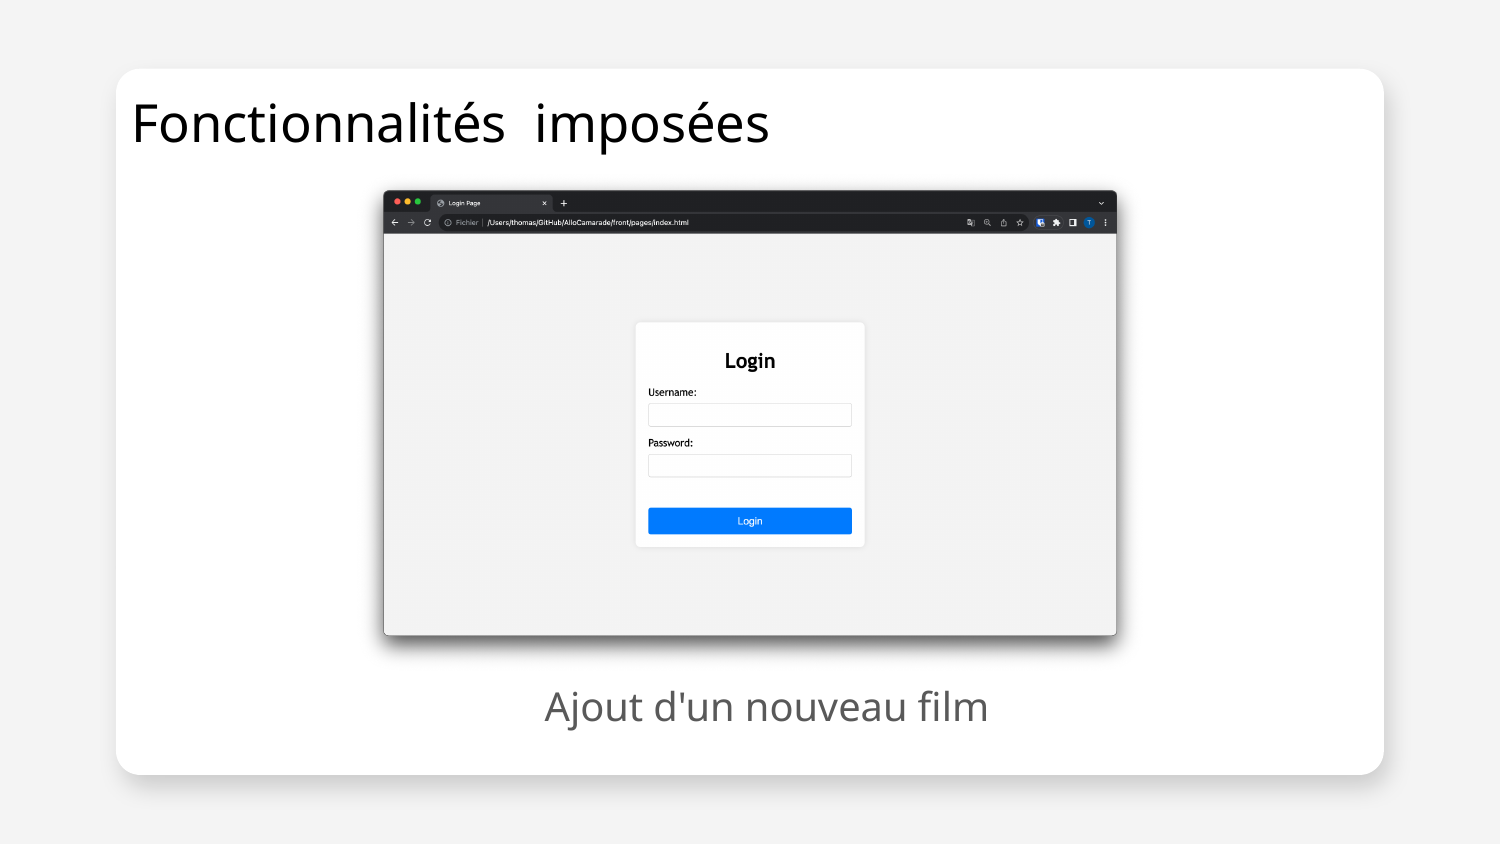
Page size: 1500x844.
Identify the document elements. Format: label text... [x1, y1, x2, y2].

title Fonctionnalités imposées [116, 68, 787, 174]
text_box [115, 68, 1384, 775]
picture [355, 170, 1145, 673]
subtitle Ajout d'un nouveau film [256, 663, 1278, 748]
